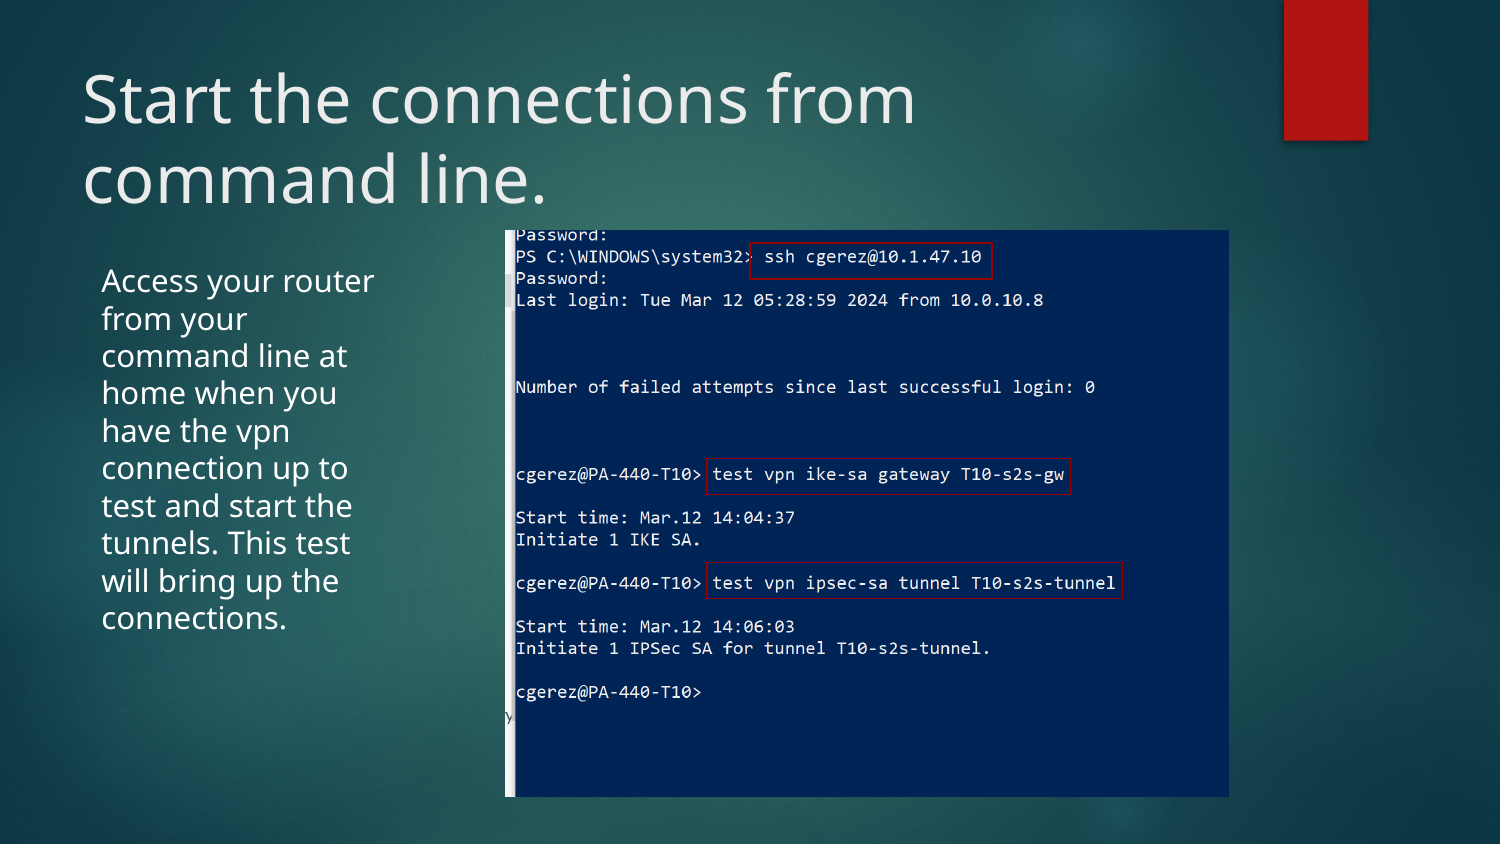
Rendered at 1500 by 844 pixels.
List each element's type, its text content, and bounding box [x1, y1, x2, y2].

picture [0, 0, 1500, 844]
title Start the connections from command line. [71, 50, 1229, 224]
list Access your router from your command line at home when you have the vpn connection up to test and start the tunnels. This test will bring up the connections. [89, 255, 391, 772]
